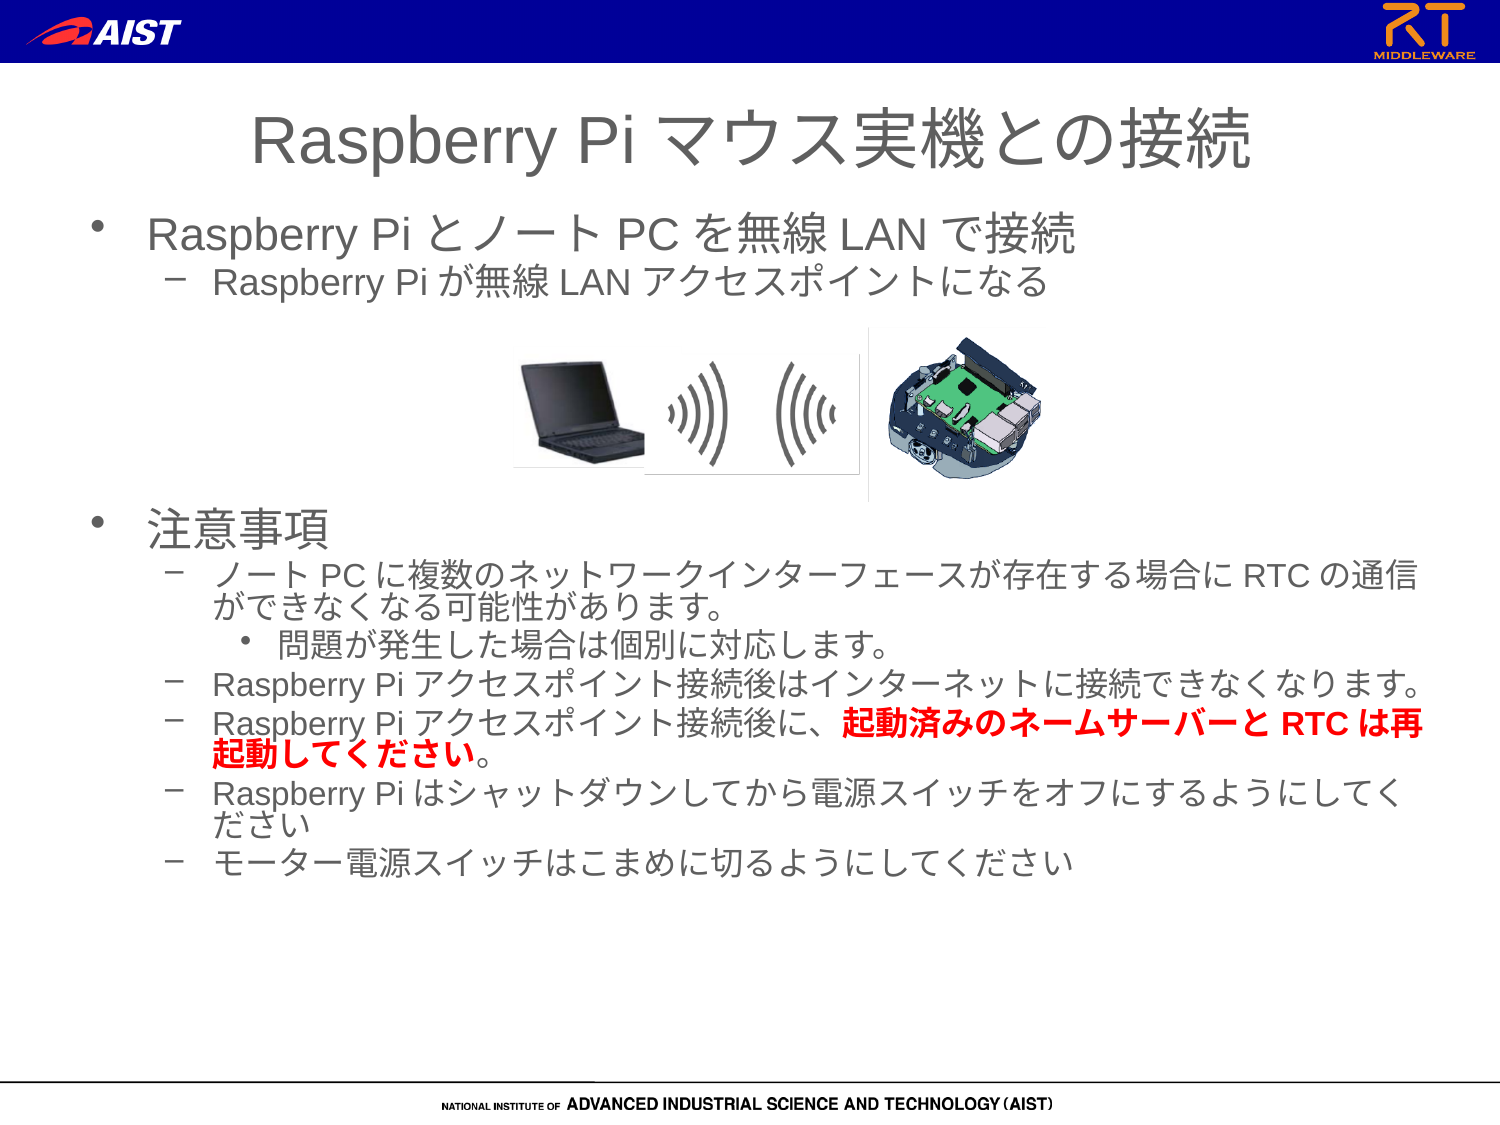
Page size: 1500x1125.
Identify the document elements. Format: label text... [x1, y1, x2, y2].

picture [513, 327, 1046, 502]
title Raspberry Piマウス実機との接続 [29, 66, 1474, 208]
picture [442, 1097, 1052, 1110]
text_box Raspberry PiとノートPCを無線LANで接続 Raspberry Piが無線LANアクセスポイントになる [75, 208, 1442, 415]
text_box 注意事項 ノートPCに複数のネットワークインターフェースが存在する場合にRTCの通信ができなくなる可能性があります。 問題が発生した場合は個別に対応します。 Raspberry Piアクセスポイント接続後はインターネットに接続できなくなります。 Raspberry Piアクセスポイント接続後に、起動済みのネームサーバーとRTCは再起動してください。 Raspberry Piはシャットダウンしてから電源スイッチをオフにするようにしてください モーター電源スイッチはこまめに切るようにしてください [75, 503, 1442, 1028]
picture [0, 0, 1500, 63]
